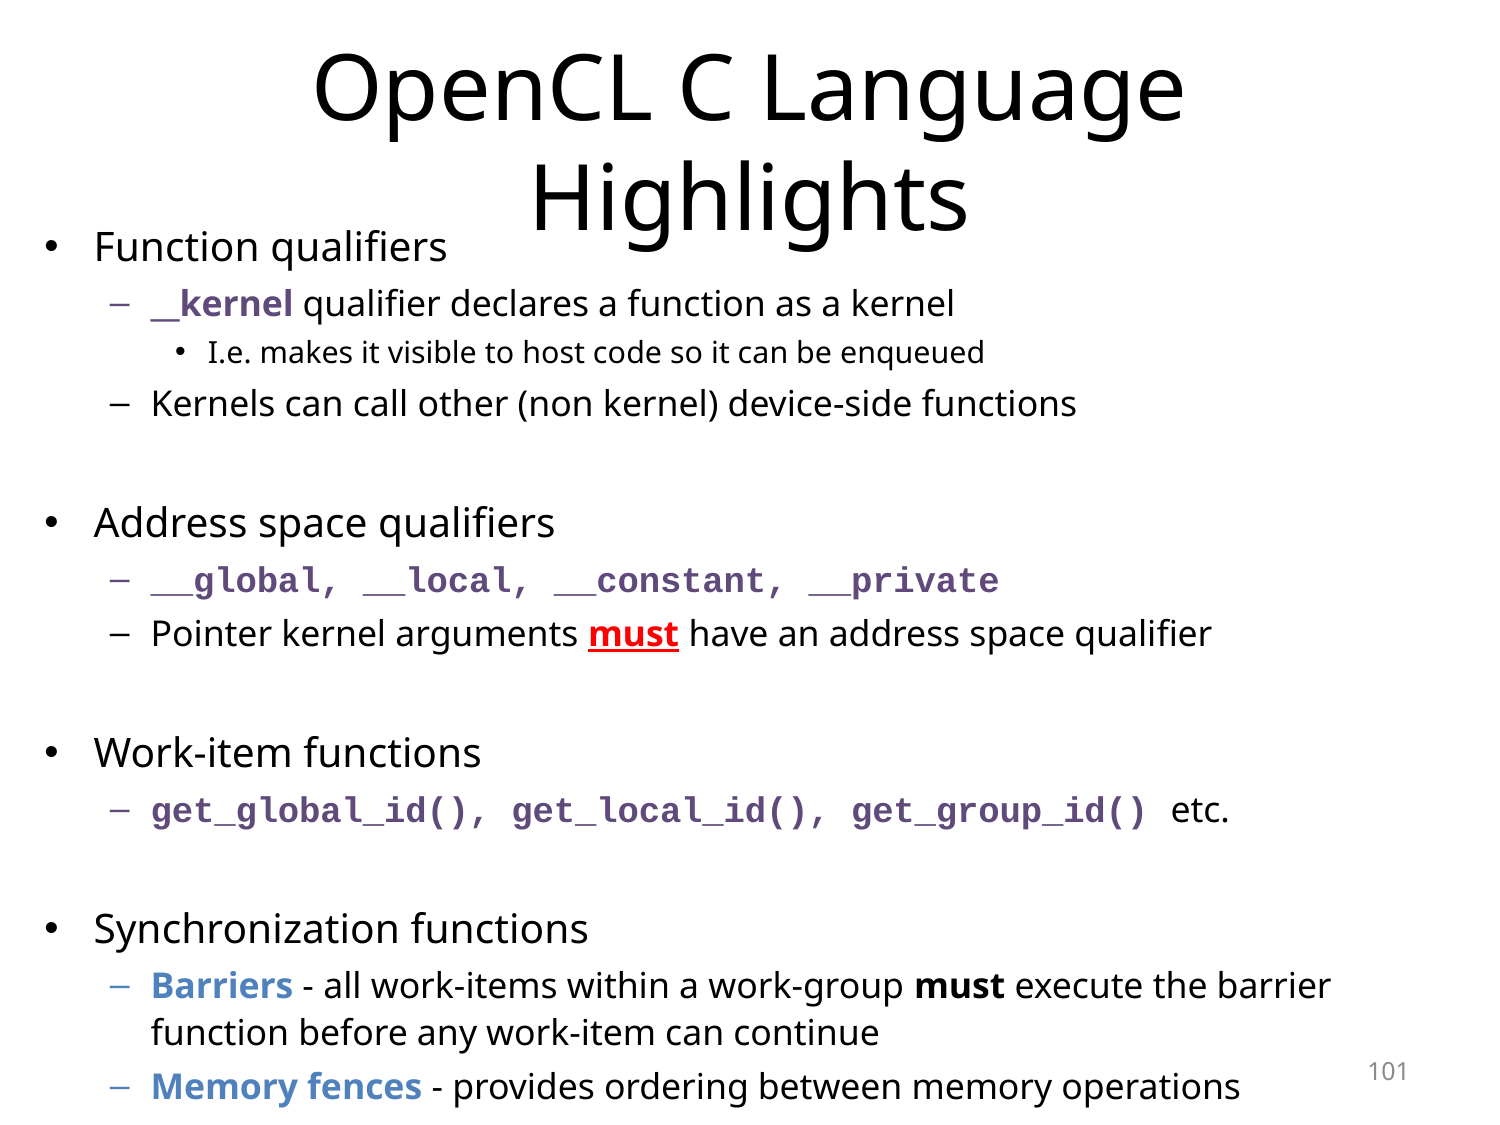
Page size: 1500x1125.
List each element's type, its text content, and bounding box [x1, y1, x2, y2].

list Function qualifiers __kernel qualifier declares a function as a kernel I.e. makes it visible to host code so it can be enqueued Kernels can call other (non kernel) device-side functions Address space qualifiers __global, __local, __constant, __private Pointer kernel arguments must have an address space qualifier Work-item functions get_global_id(), get_local_id(), get_group_id() etc. Synchronization functions Barriers - all work-items within a work-group must execute the barrier function before any work-item can continue Memory fences - provides ordering between memory operations [29, 208, 1483, 1125]
title OpenCL C Language Highlights [75, 45, 1425, 208]
slide_number 101 [1074, 1042, 1425, 1103]
